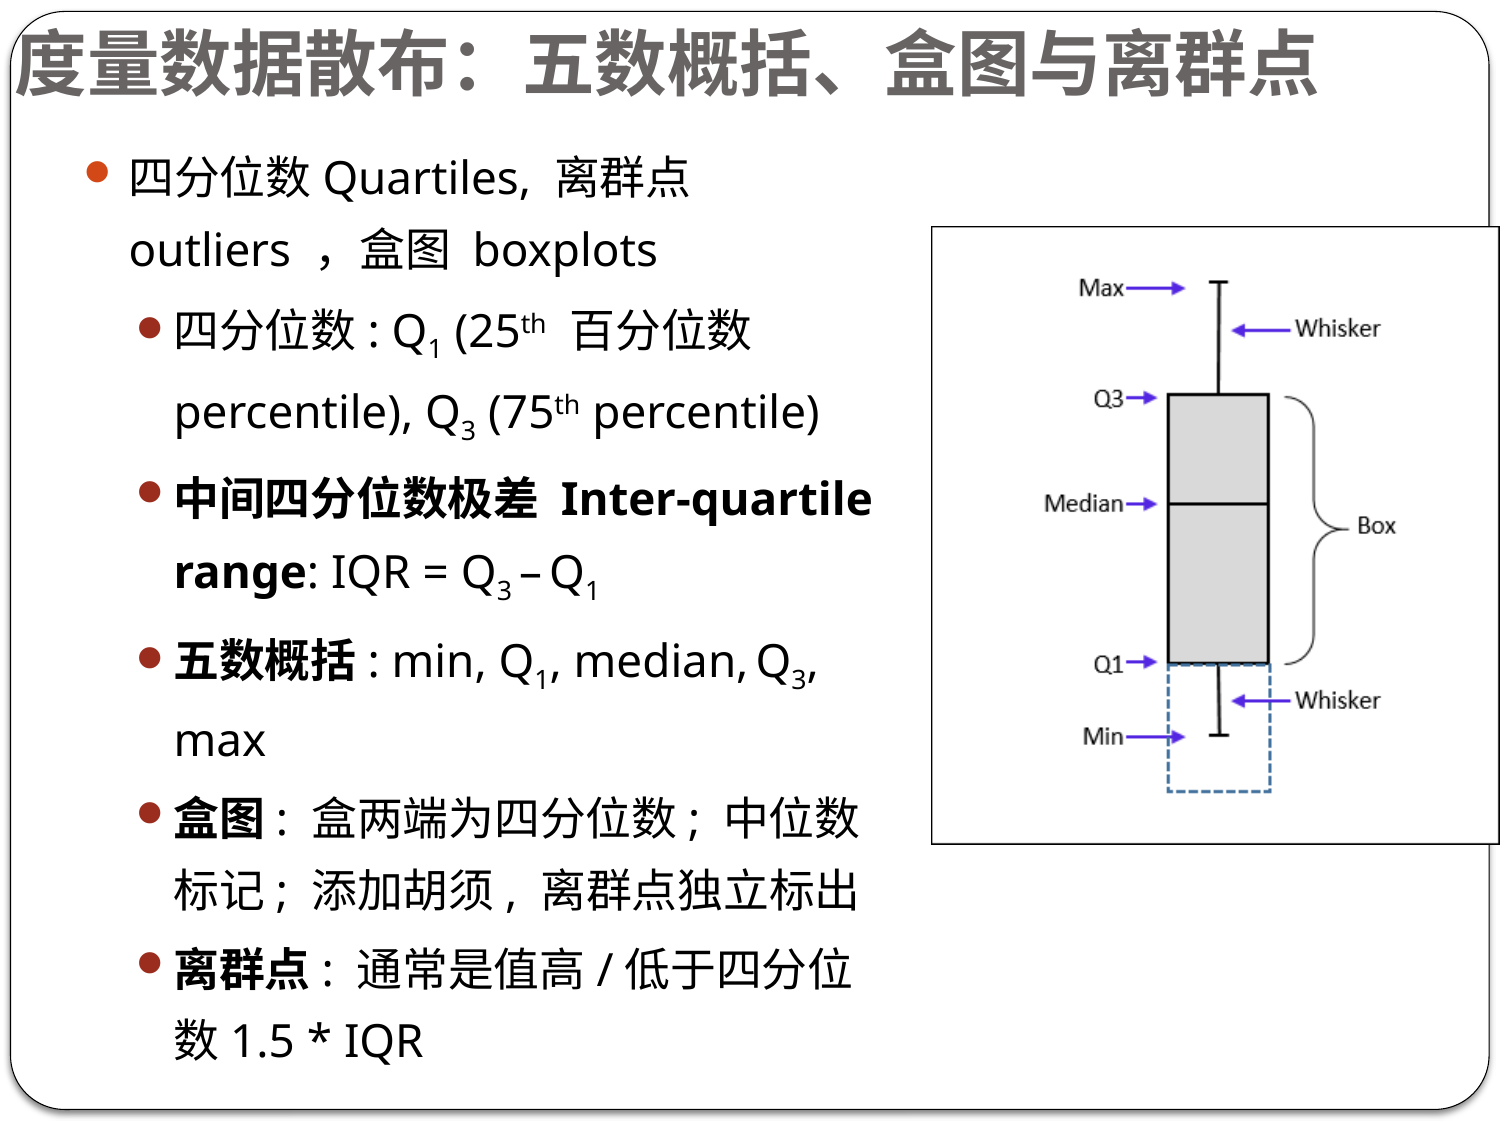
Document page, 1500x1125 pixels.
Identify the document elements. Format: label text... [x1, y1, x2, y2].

picture [930, 225, 1500, 846]
text_box 四分位数Quartiles, 离群点 outliers ，盒图 boxplots 四分位数: Q1 (25th 百分位数percentile), Q3 (75th percentile) 中间四分位数极差 Inter-quartile range: IQR = Q3 – Q1 五数概括: min, Q1, median, Q3, max 盒图: 盒两端为四分位数; 中位数标记; 添加胡须, 离群点独立标出 离群点: 通常是值高/低于四分位数1.5 * IQR [68, 125, 907, 1125]
text_box 度量数据散布：五数概括、盒图与离群点 [0, 0, 1347, 120]
